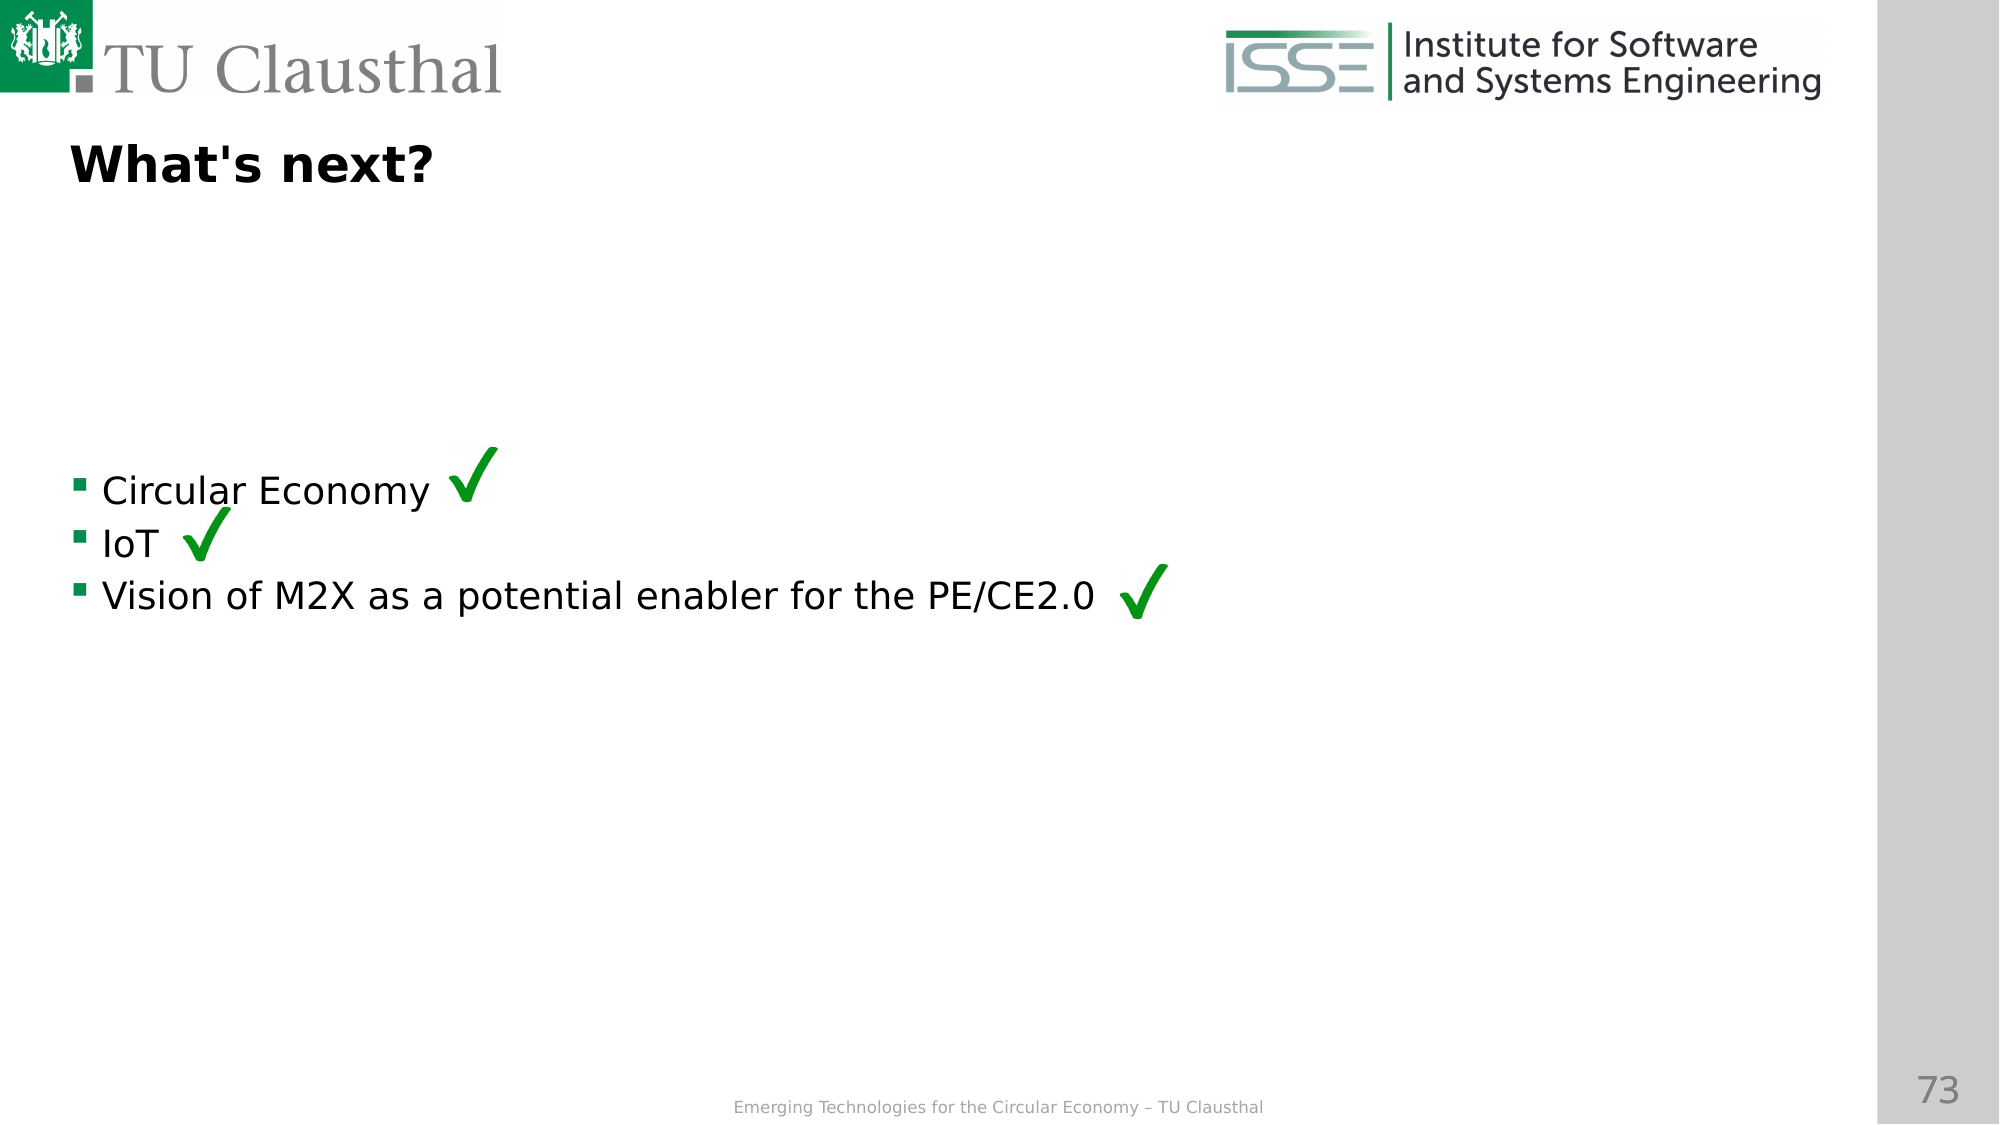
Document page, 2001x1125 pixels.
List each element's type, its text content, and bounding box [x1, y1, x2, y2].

picture [1218, 22, 1826, 107]
picture [0, 0, 501, 93]
text_box What's next? [55, 125, 1818, 208]
picture [180, 505, 233, 564]
text_box Circular Economy IoT Vision of M2X as a potential enabler for the PE/CE2.0 Missing building block → Blockchain Technology [55, 208, 1818, 1034]
picture [1117, 562, 1170, 622]
picture [447, 445, 500, 505]
